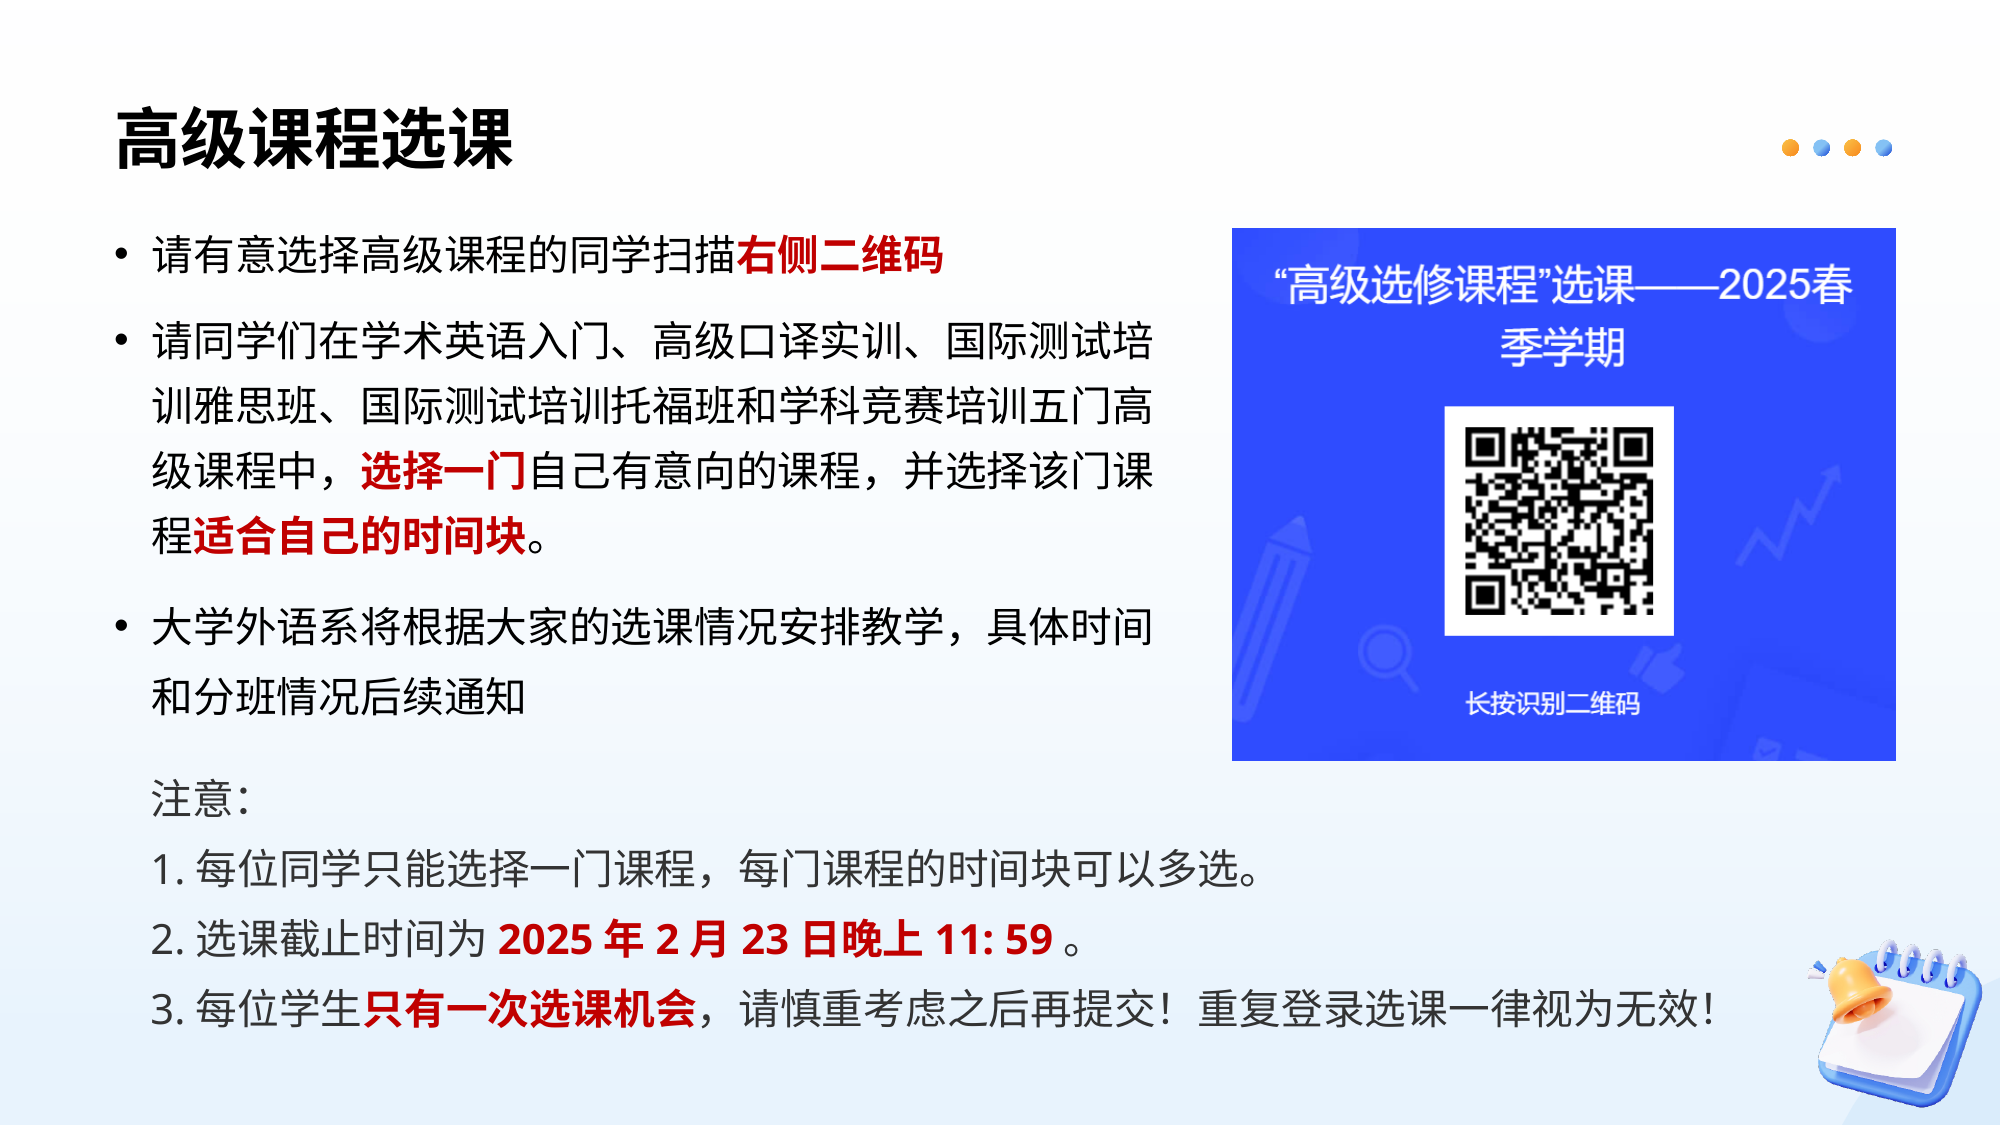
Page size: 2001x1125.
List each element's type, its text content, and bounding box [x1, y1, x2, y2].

picture [1798, 934, 1987, 1112]
list 请有意选择高级课程的同学扫描右侧二维码 请同学们在学术英语入门、高级口译实训、国际测试培训雅思班、国际测试培训托福班和学科竞赛培训五门高级课程中，选择一门自己有意向的课程，并选择该门课程适合自己的时间块。 大学外语系将根据大家的选课情况安排教学，具体时间和分班情况后续通知 [114, 213, 1158, 762]
text_box 注意： 1.每位同学只能选择一门课程，每门课程的时间块可以多选。 2.选课截止时间为2025年2月23日晚上11: 59。 3.每位学生只有一次选课机会，请慎重考虑之后再提交！重复登录选课一律视为无效！ [135, 745, 1854, 1041]
picture [1232, 228, 1896, 762]
title 高级课程选课 [114, 59, 1886, 178]
